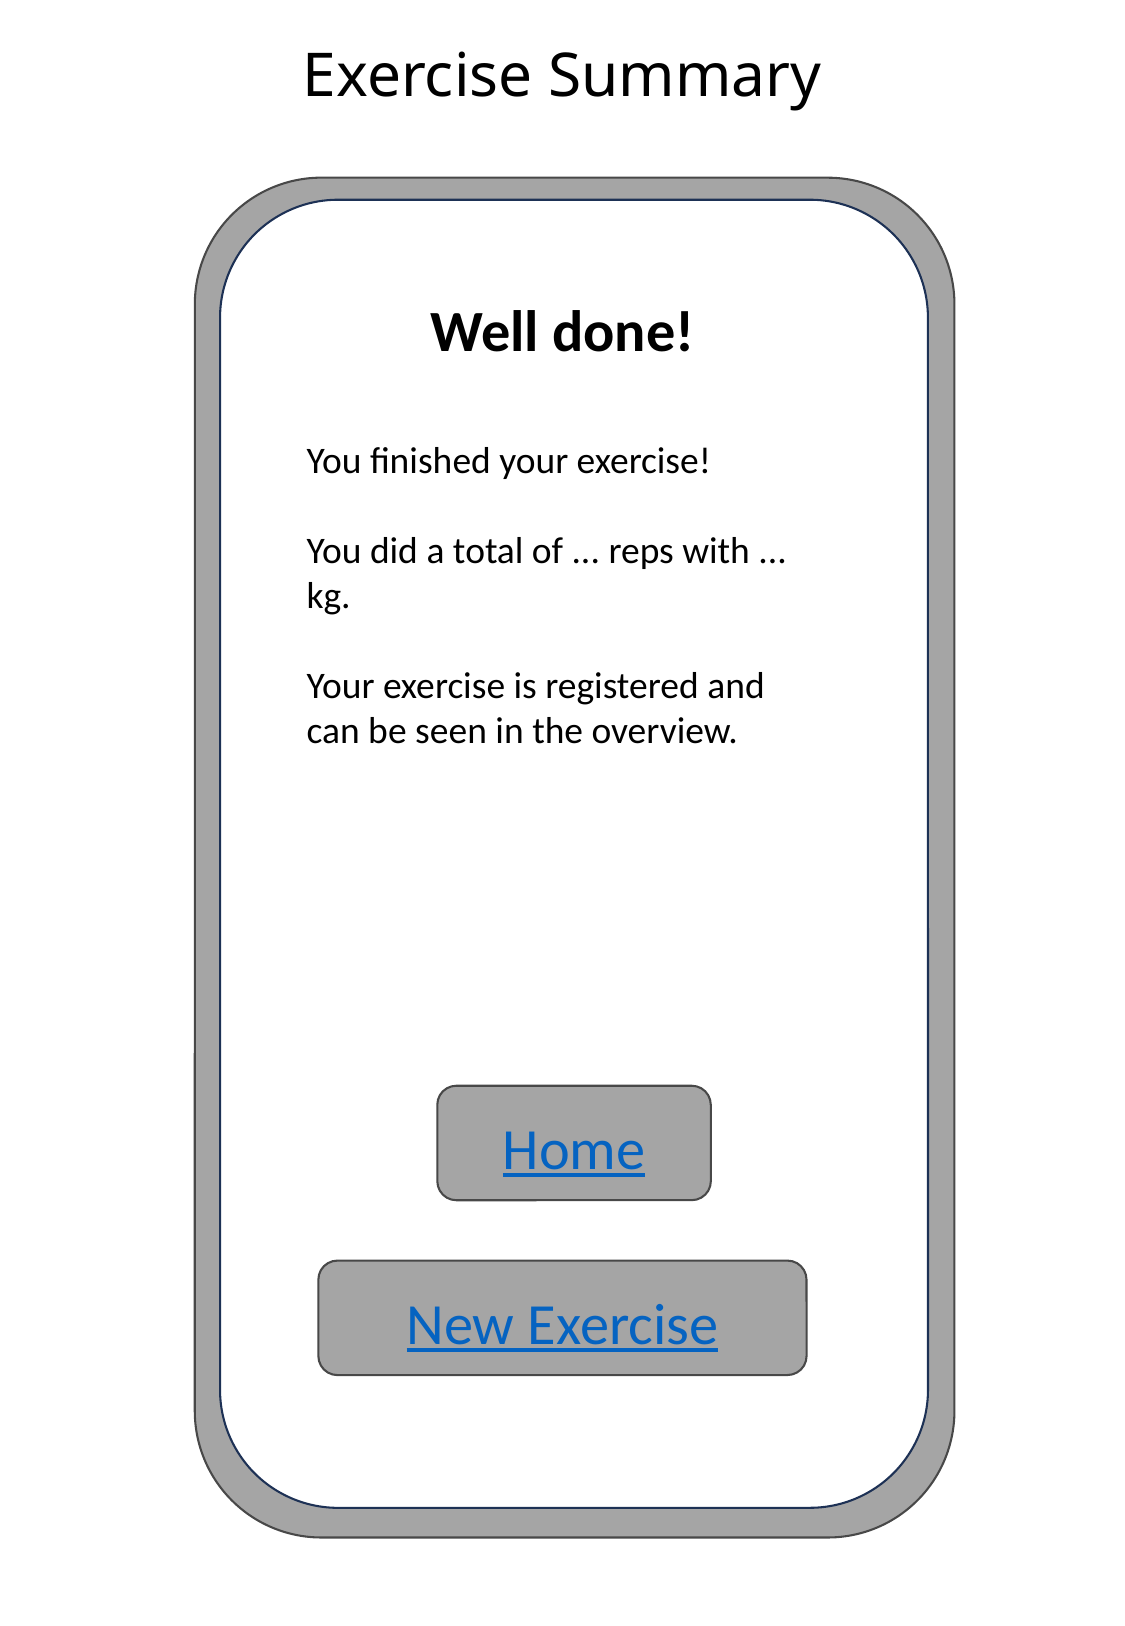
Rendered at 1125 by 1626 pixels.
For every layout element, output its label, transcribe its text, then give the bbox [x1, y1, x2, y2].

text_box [318, 1260, 807, 1376]
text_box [194, 177, 955, 1538]
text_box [437, 1085, 711, 1201]
title Exercise Summary [77, 36, 1048, 118]
